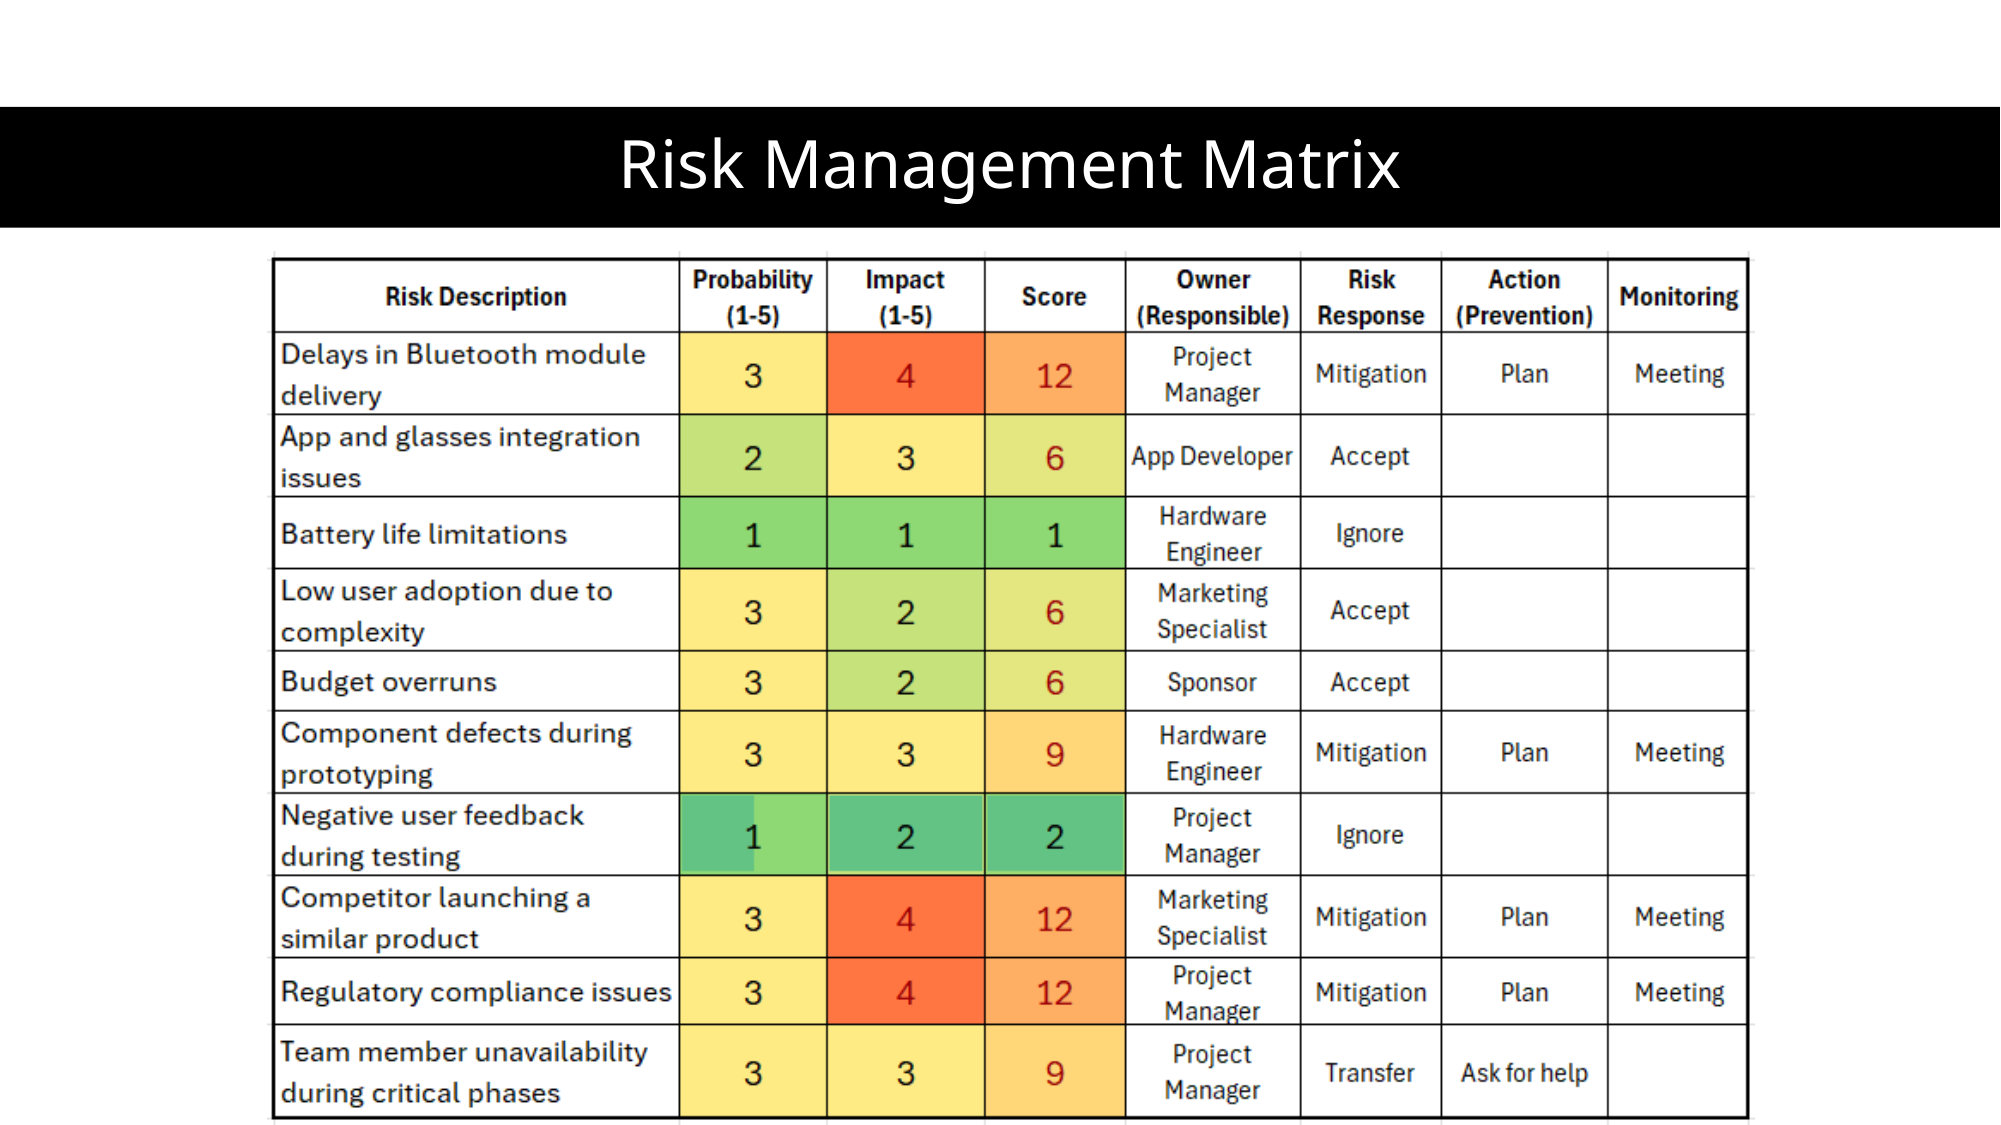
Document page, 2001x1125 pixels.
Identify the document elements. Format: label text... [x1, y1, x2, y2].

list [266, 250, 1755, 1125]
title Risk Management Matrix [91, 105, 1931, 228]
text_box [0, 105, 2000, 229]
